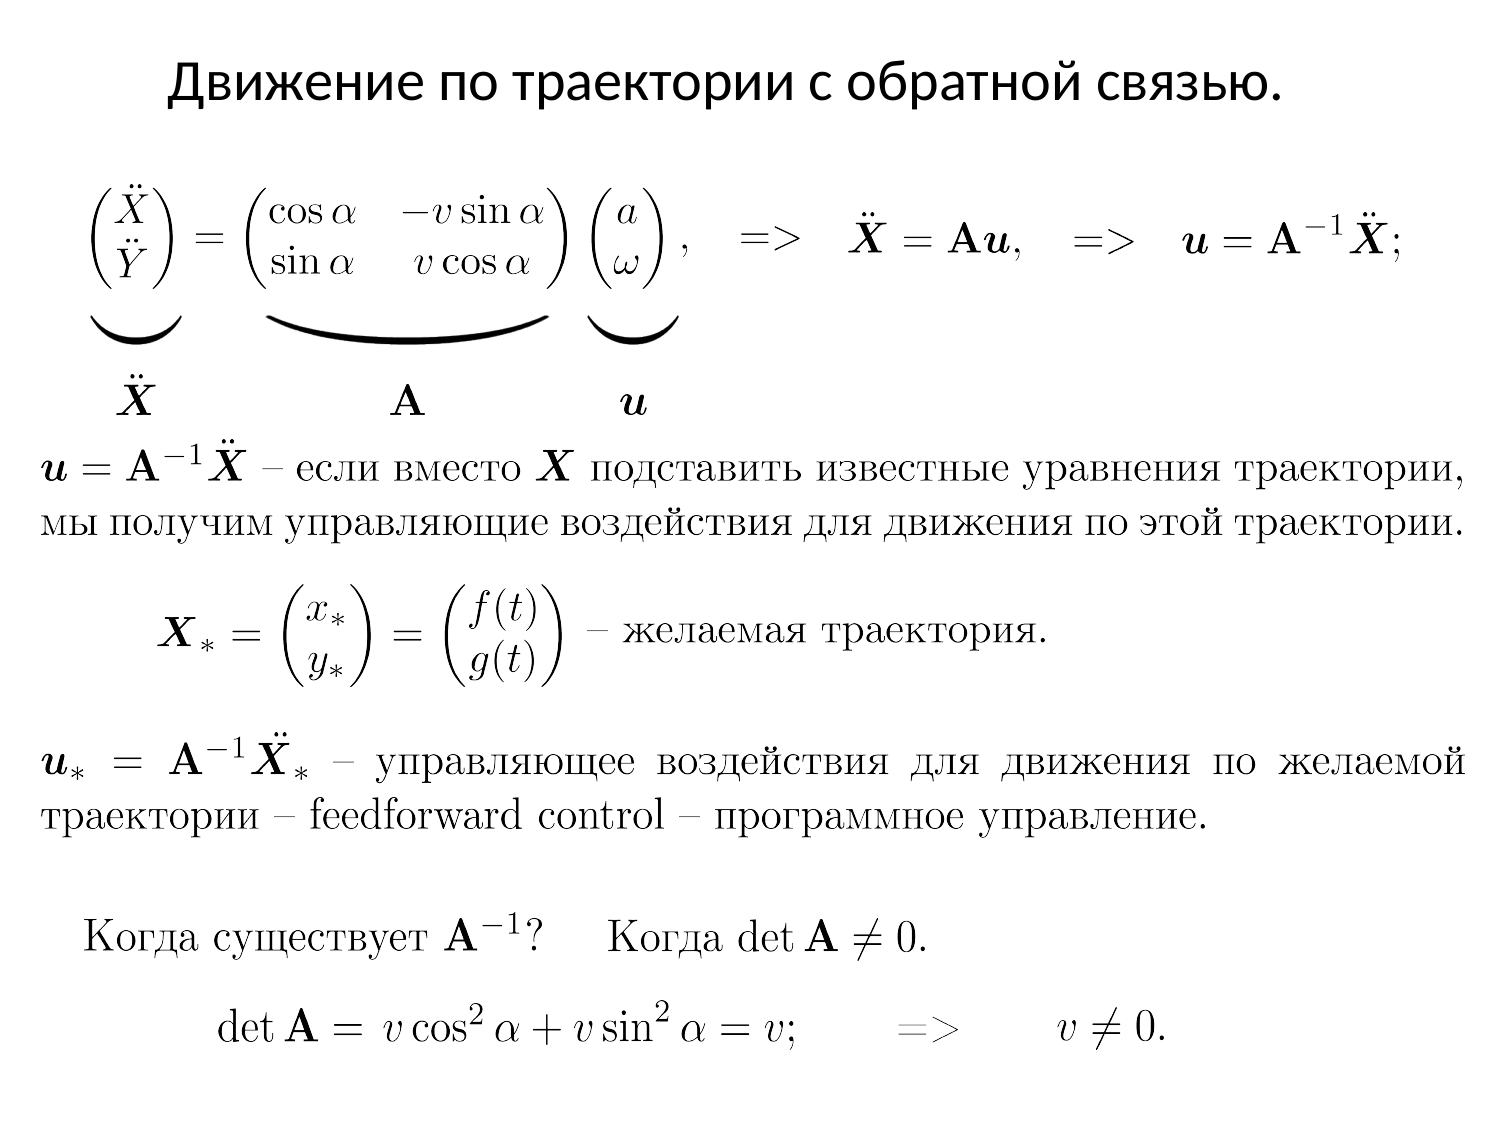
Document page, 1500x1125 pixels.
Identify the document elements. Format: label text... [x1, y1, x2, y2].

picture [41, 732, 1465, 838]
picture [218, 1008, 362, 1042]
picture [1057, 1007, 1164, 1050]
title Движение по траектории с обратной связью. [58, 35, 1395, 129]
picture [1182, 212, 1399, 262]
picture [84, 912, 542, 960]
picture [608, 918, 925, 961]
picture [41, 184, 1462, 544]
picture [156, 584, 562, 687]
picture [620, 394, 647, 415]
picture [383, 1000, 958, 1050]
picture [587, 623, 1045, 651]
picture [848, 212, 1134, 261]
